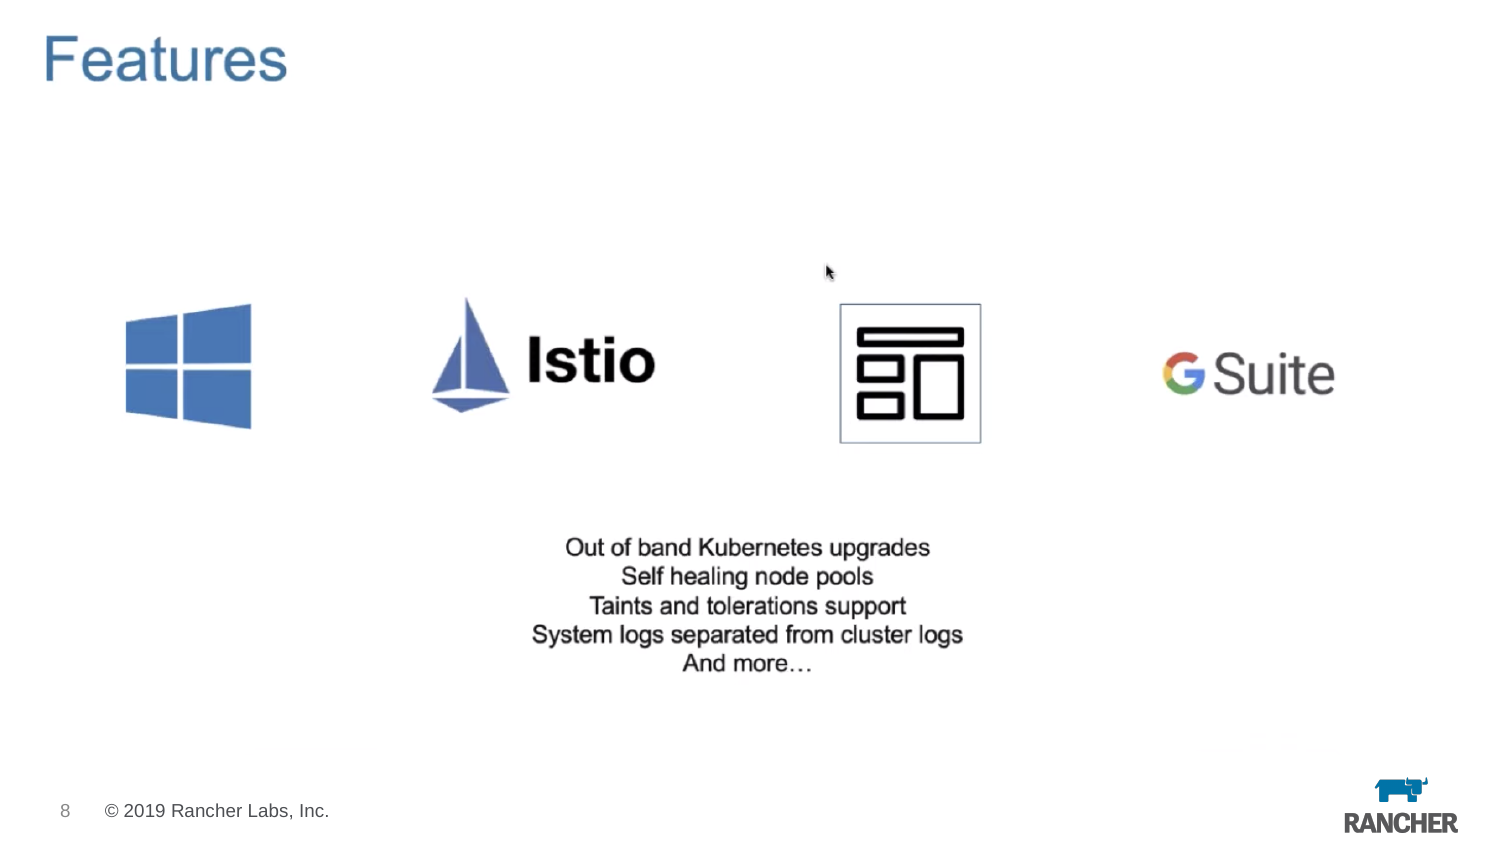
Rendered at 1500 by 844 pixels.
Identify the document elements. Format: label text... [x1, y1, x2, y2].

picture [0, 11, 1500, 755]
slide_number 7 [20, 787, 86, 833]
picture [1332, 768, 1465, 844]
